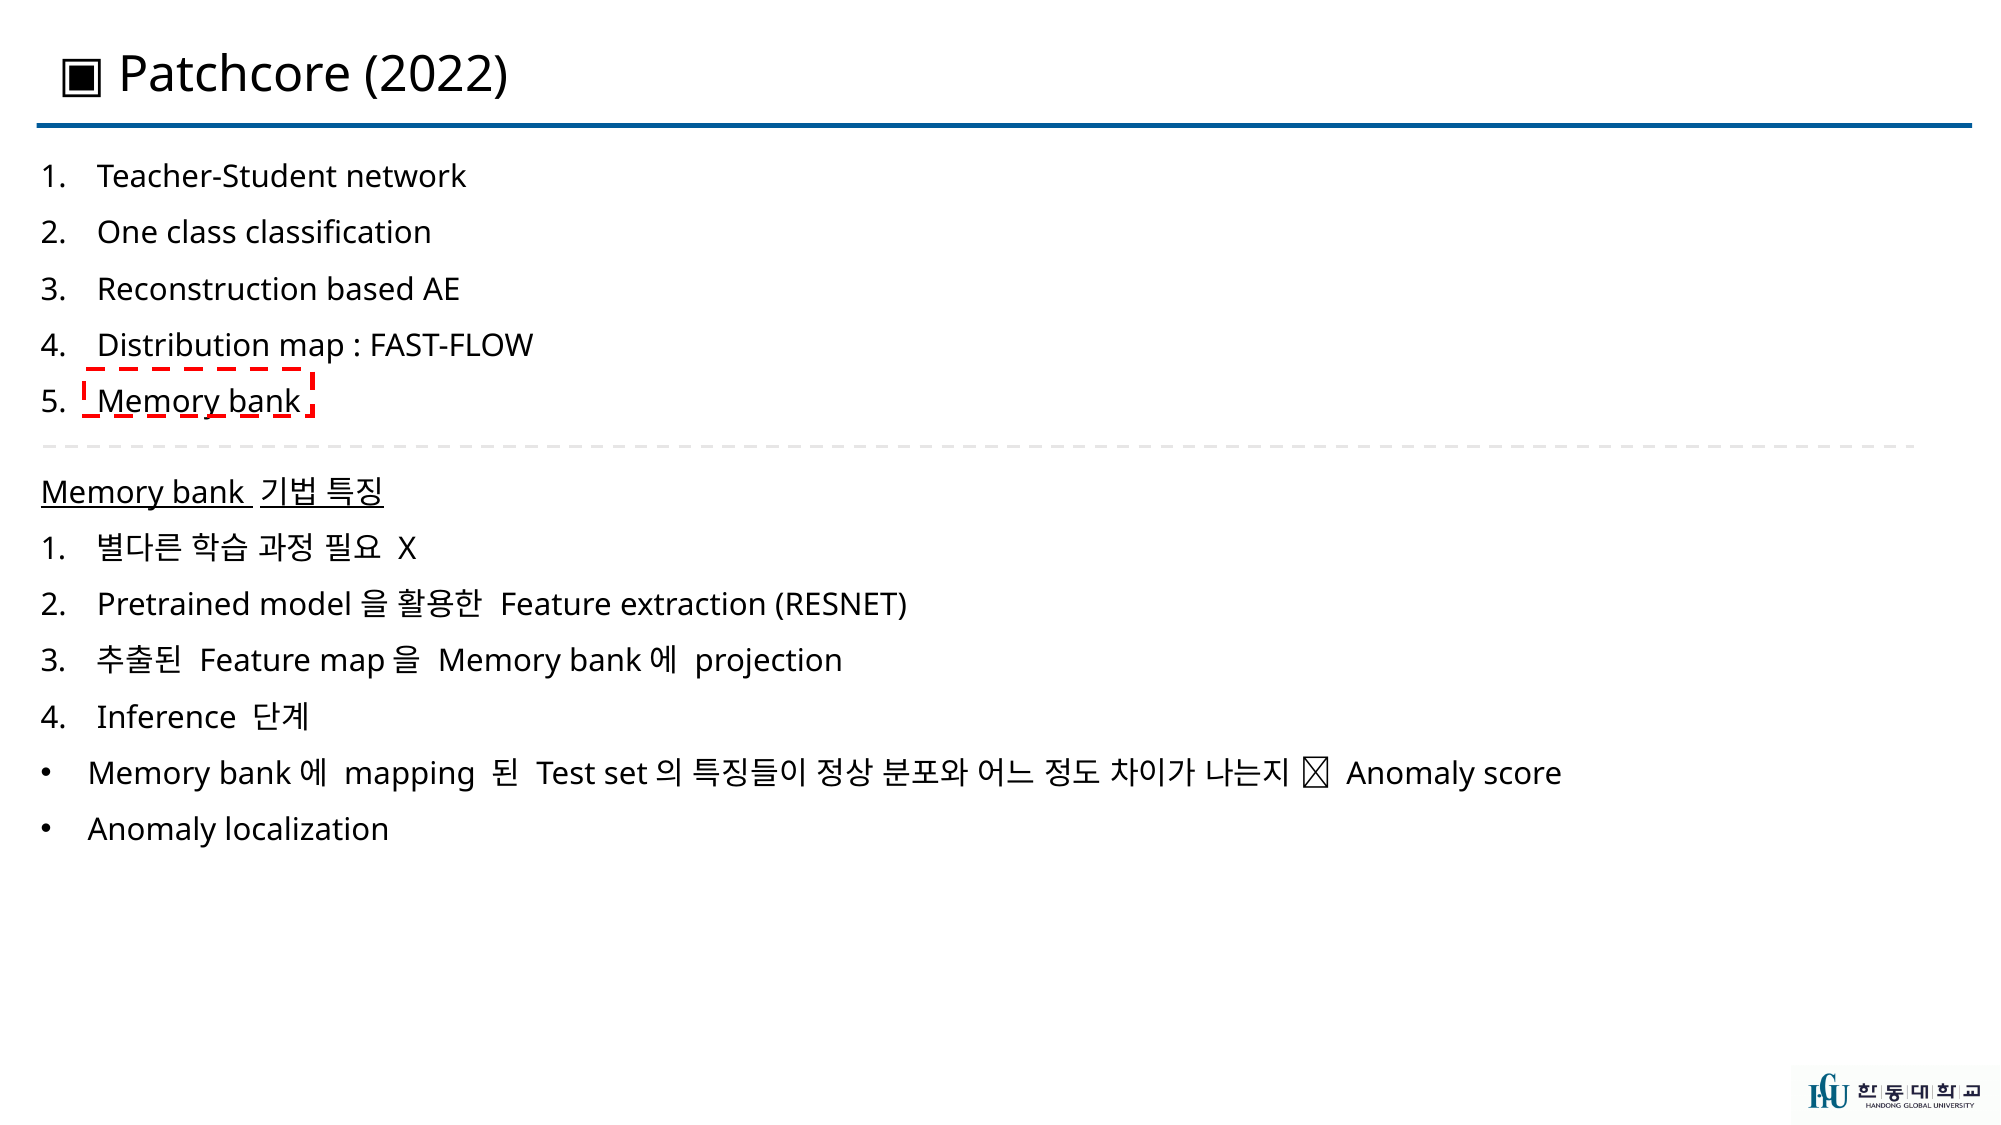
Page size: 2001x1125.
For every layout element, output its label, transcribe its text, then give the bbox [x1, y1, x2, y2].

text_box ▣ Patchcore (2022) [43, 33, 1029, 109]
text_box Memory bank 기법 특징 별다른 학습 과정 필요 X Pretrained model을 활용한 Feature extraction (RESNET) 추출된 Feature map을 Memory bank에 projection Inference 단계 Memory bank에 mapping 된 Test set의 특징들이 정상 분포와 어느 정도 차이가 나는지  Anomaly score Anomaly localization [25, 446, 1914, 854]
text_box [83, 368, 313, 417]
text_box Teacher-Student network One class classification Reconstruction based AE Distribution map : FAST-FLOW Memory bank [25, 130, 1069, 426]
picture [1791, 1065, 2000, 1125]
